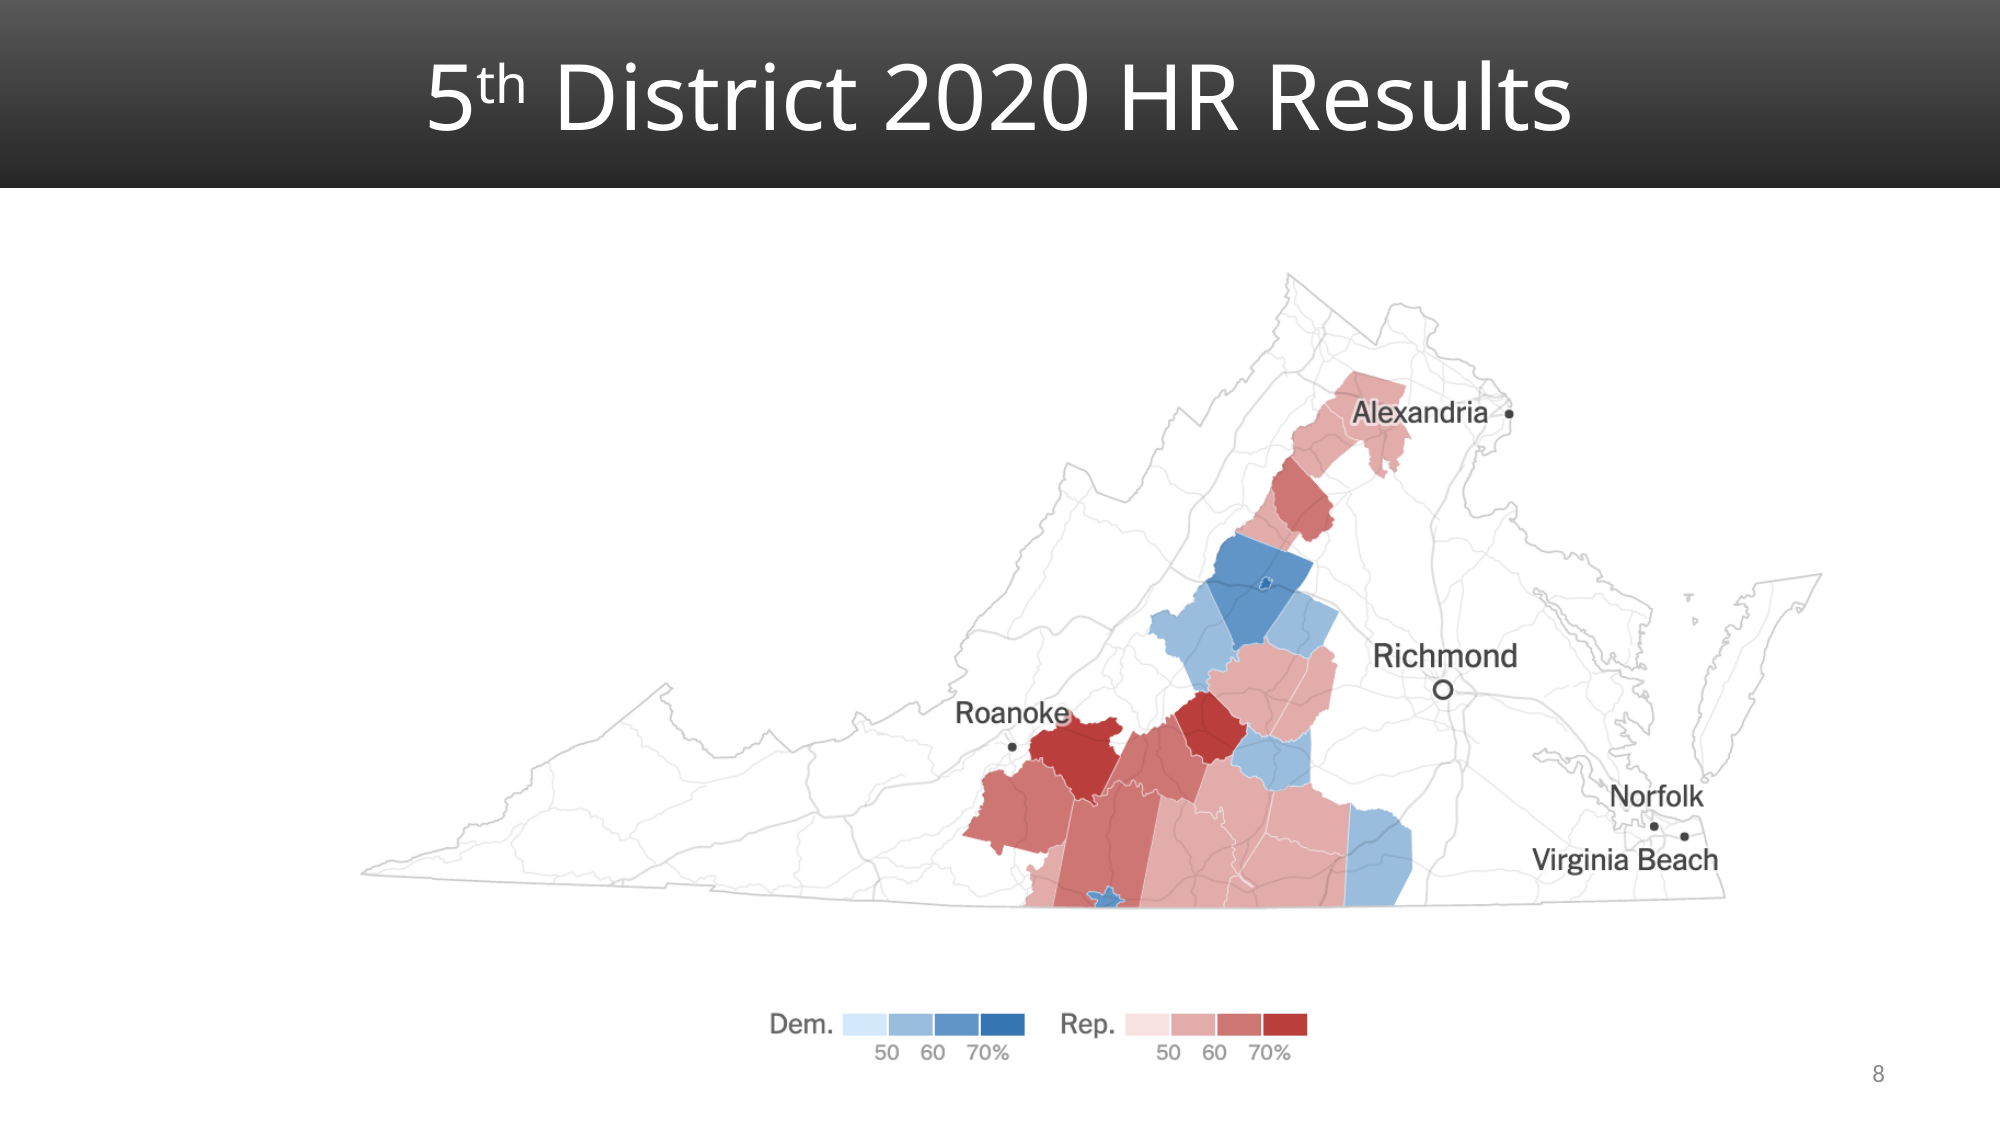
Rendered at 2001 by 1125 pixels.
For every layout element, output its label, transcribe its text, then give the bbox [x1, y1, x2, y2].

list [349, 255, 1834, 1073]
title 5th District 2020 HR Results [99, 24, 1900, 163]
slide_number 8 [1433, 1042, 1900, 1103]
